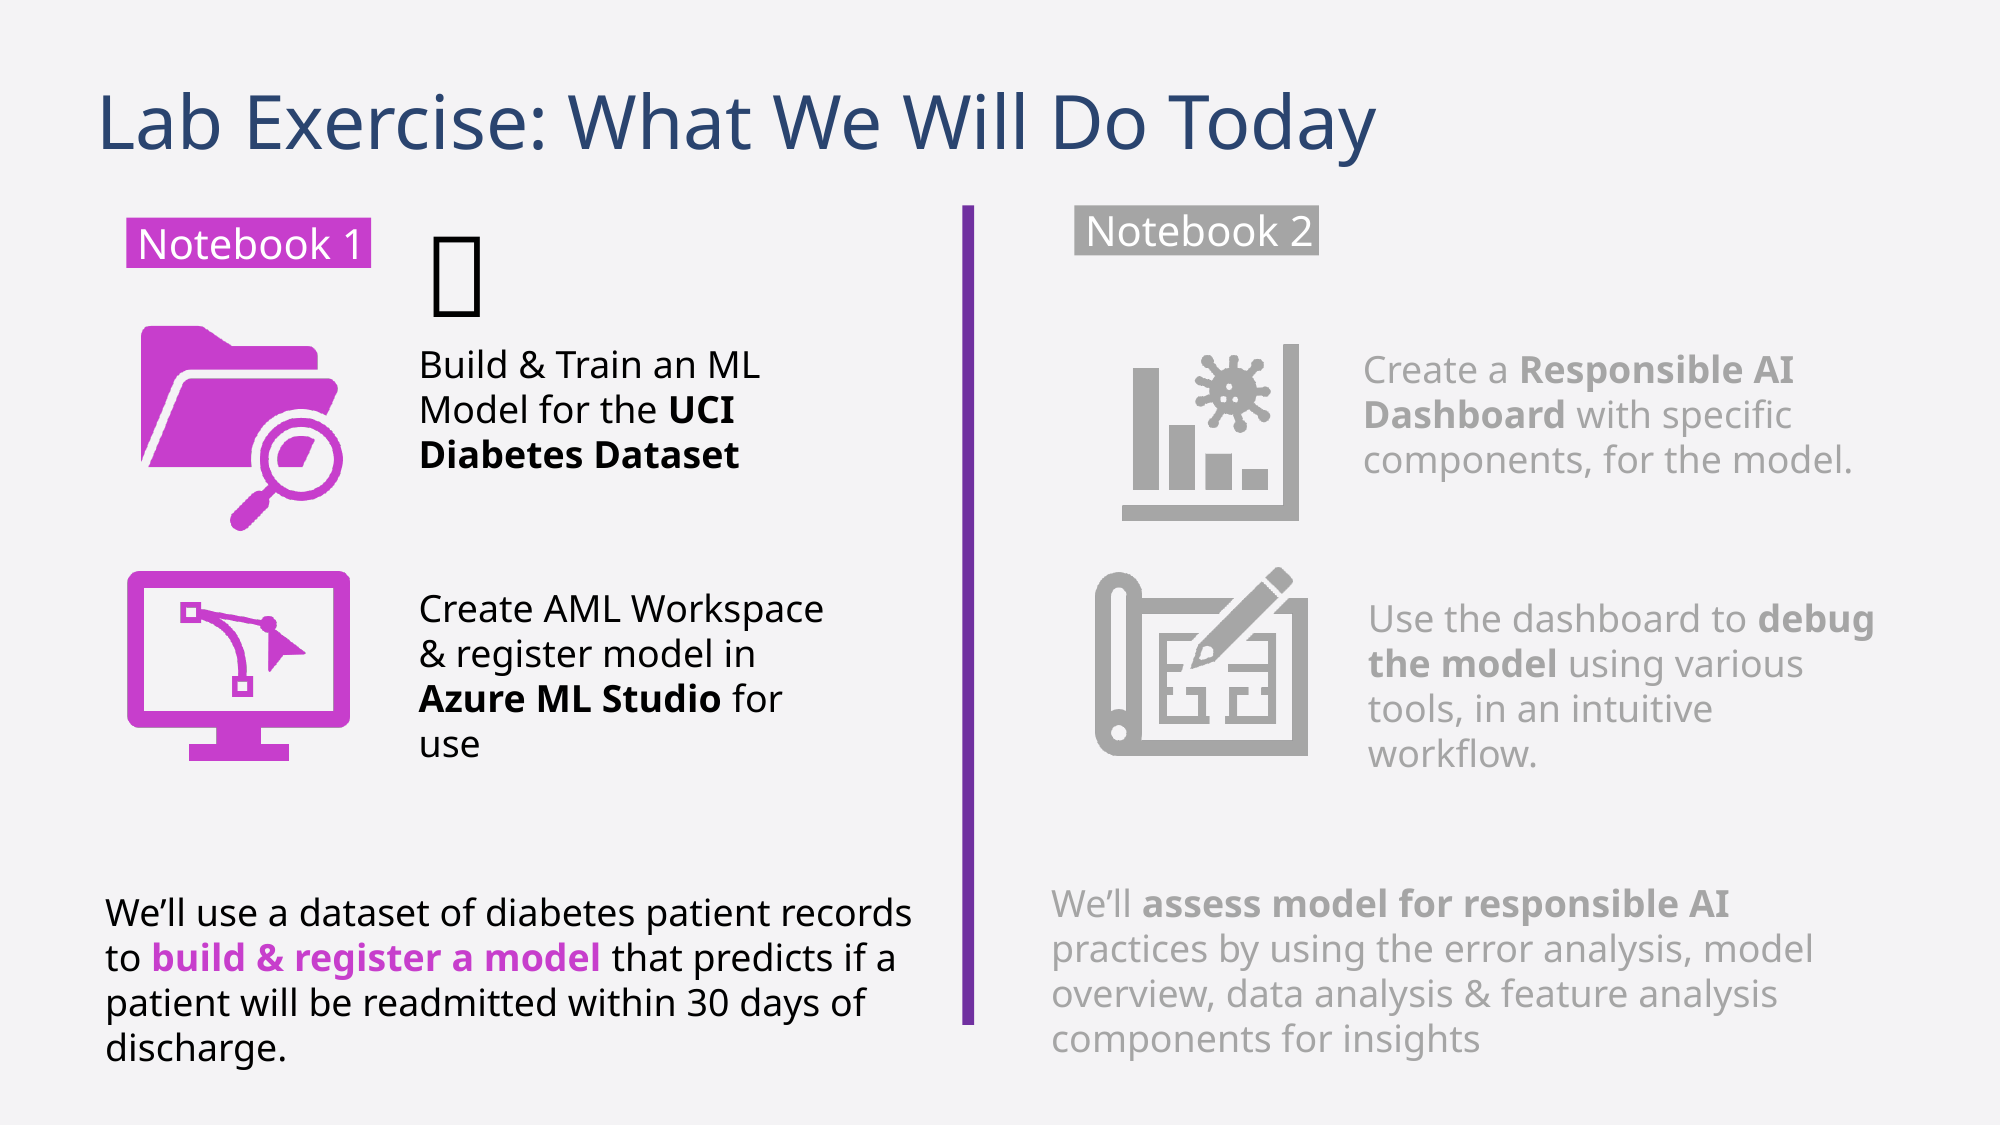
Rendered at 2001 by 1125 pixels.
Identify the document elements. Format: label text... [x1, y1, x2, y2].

text_box Build & Train an ML Model for the UCI Diabetes Dataset [403, 333, 813, 484]
text_box [962, 205, 975, 1025]
title Lab Exercise: What We Will Do Today [96, 75, 1904, 263]
text_box Use the dashboard to debug the model using various tools, in an intuitive workflow. [1352, 587, 1895, 783]
text_box Create a Responsible AI Dashboard with specific components, for the model. [1347, 339, 1900, 489]
text_box Create AML Workspace & register model in Azure ML Studio for use [403, 577, 850, 773]
picture [96, 272, 381, 797]
text_box We’ll assess model for responsible AI practices by using the error analysis, model overview, data analysis & feature analysis components for insights [1051, 880, 1895, 1061]
picture [1077, 308, 1335, 788]
text_box Notebook 1 [126, 217, 372, 268]
text_box Notebook 2 [1074, 205, 1319, 256]
text_box 🚀 [423, 205, 537, 341]
list We’ll use a dataset of diabetes patient records to build & register a model that predicts if a patient will be readmitted within 30 days of discharge. [105, 888, 949, 1125]
